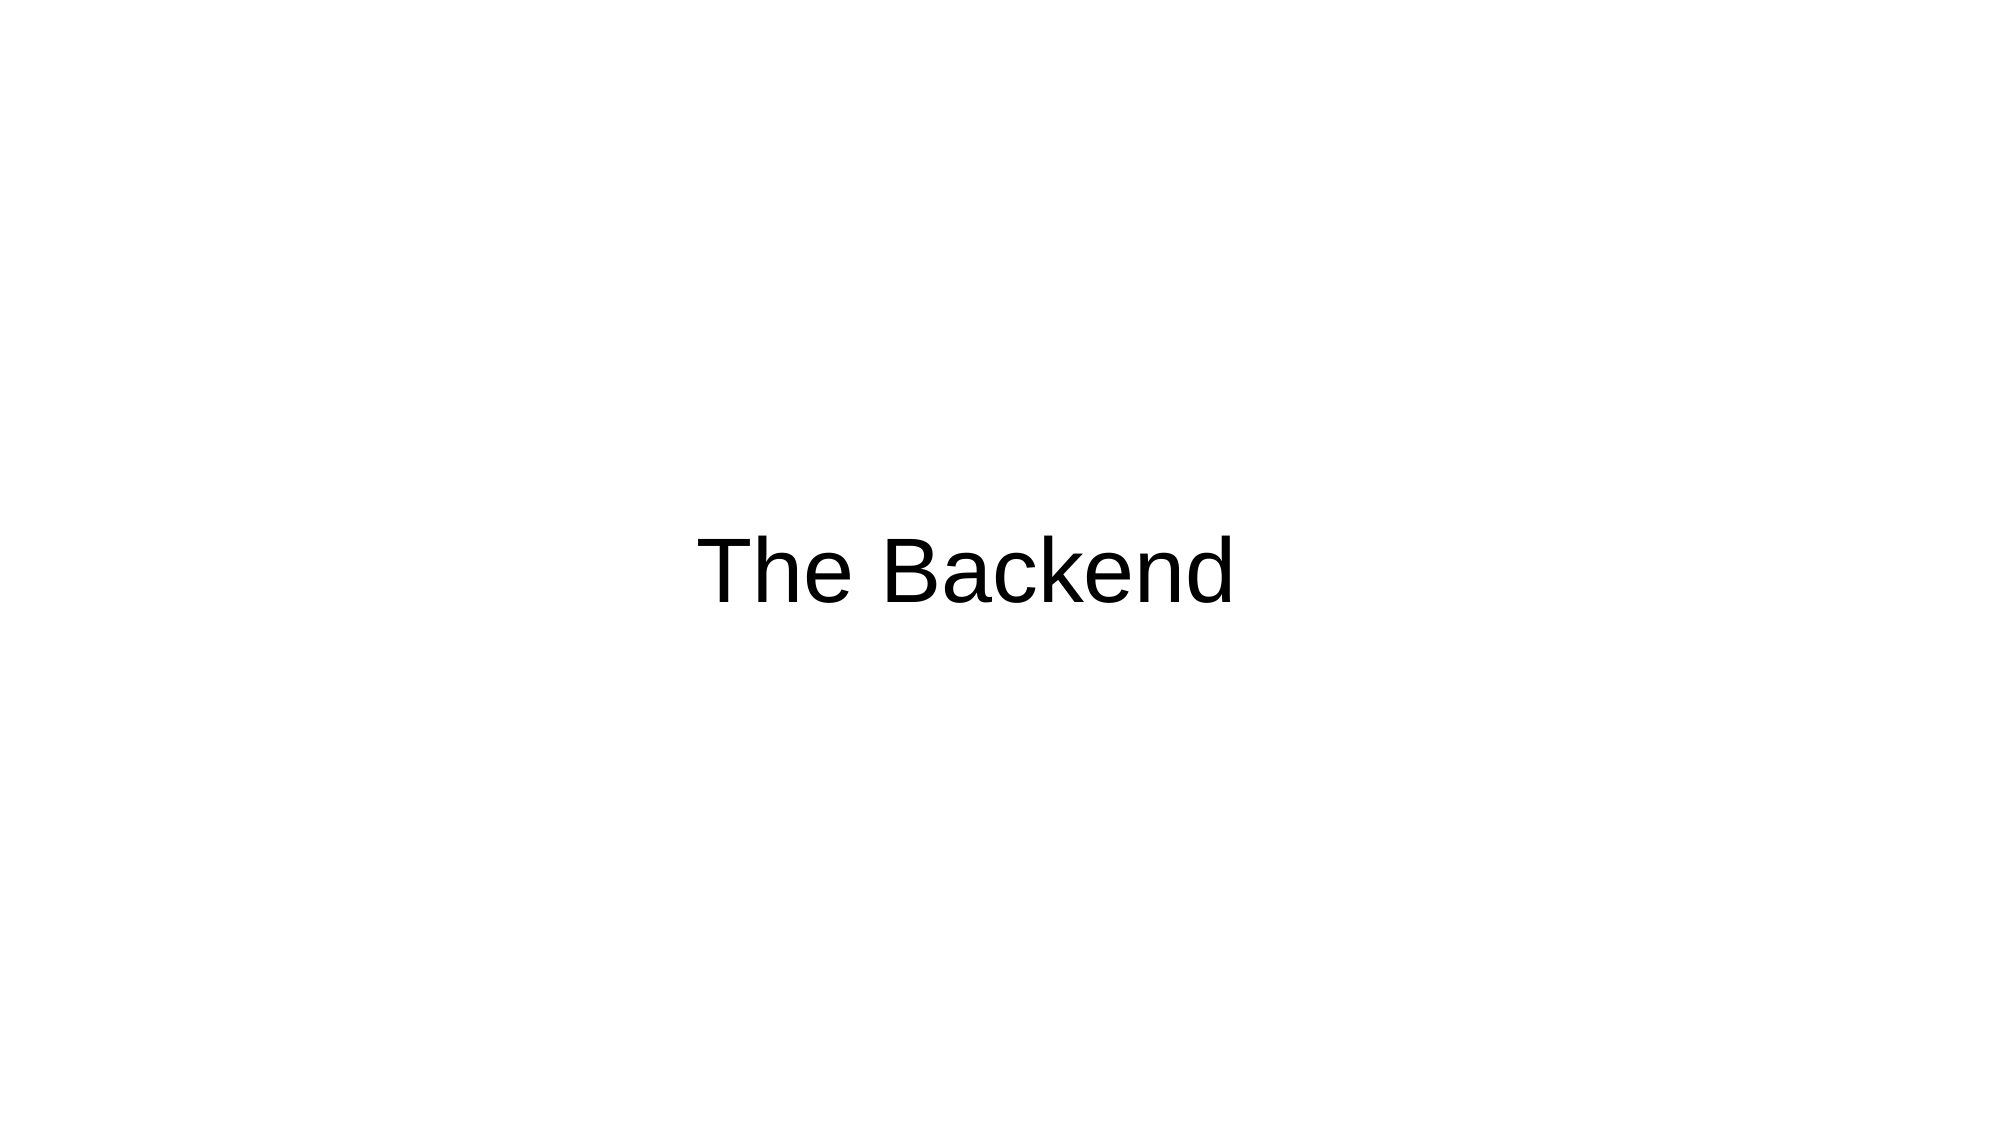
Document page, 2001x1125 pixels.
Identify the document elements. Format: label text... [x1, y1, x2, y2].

title The Backend [681, 456, 1319, 689]
